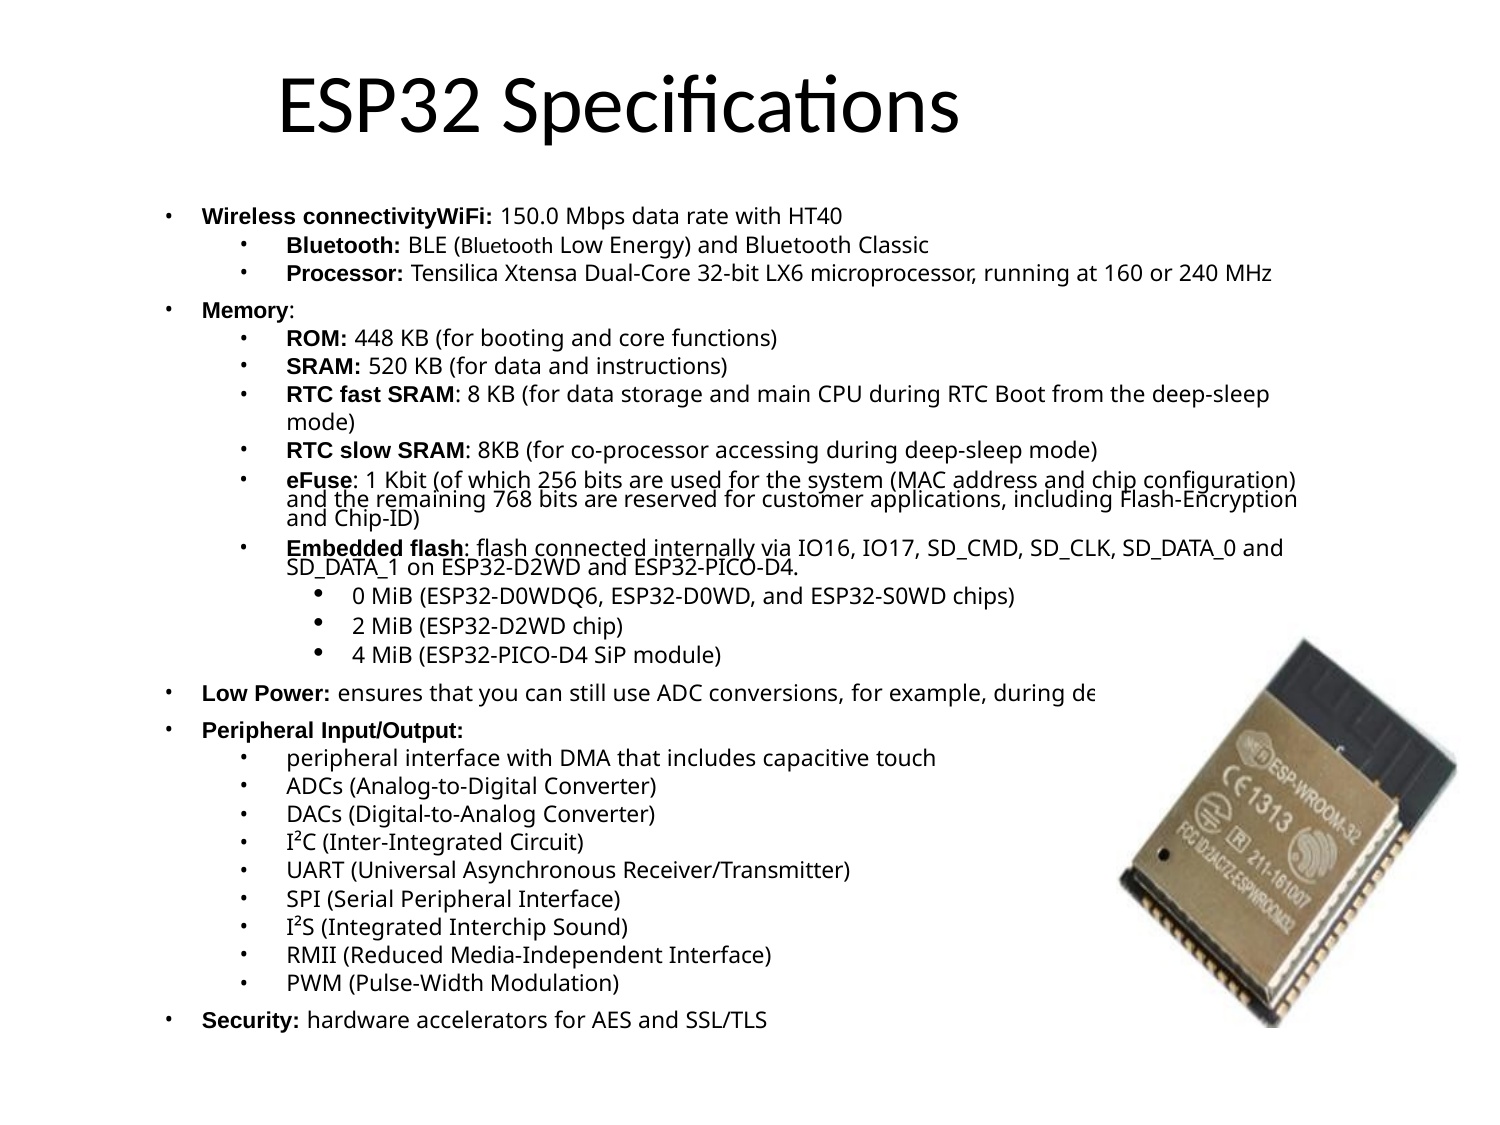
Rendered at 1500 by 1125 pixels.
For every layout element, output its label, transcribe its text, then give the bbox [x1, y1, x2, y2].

text_box Wireless connectivityWiFi: 150.0 Mbps data rate with HT40 Bluetooth: BLE (Bluetooth Low Energy) and Bluetooth Classic Processor: Tensilica Xtensa Dual-Core 32-bit LX6 microprocessor, running at 160 or 240 MHz Memory: ROM: 448 KB (for booting and core functions) SRAM: 520 KB (for data and instructions) RTC fast SRAM: 8 KB (for data storage and main CPU during RTC Boot from the deep-sleep mode) RTC slow SRAM: 8KB (for co-processor accessing during deep-sleep mode) eFuse: 1 Kbit (of which 256 bits are used for the system (MAC address and chip configuration) and the remaining 768 bits are reserved for customer applications, including Flash-Encryption and Chip-ID) Embedded flash: flash connected internally via IO16, IO17, SD_CMD, SD_CLK, SD_DATA_0 and SD_DATA_1 on ESP32-D2WD and ESP32-PICO-D4. 0 MiB (ESP32-D0WDQ6, ESP32-D0WD, and ESP32-S0WD chips) 2 MiB (ESP32-D2WD chip) 4 MiB (ESP32-PICO-D4 SiP module) Low Power: ensures that you can still use ADC conversions, for example, during deep sleep. Peripheral Input/Output: peripheral interface with DMA that includes capacitive touch ADCs (Analog-to-Digital Converter) DACs (Digital-to-Analog Converter) I²C (Inter-Integrated Circuit) UART (Universal Asynchronous Receiver/Transmitter) SPI (Serial Peripheral Interface) I²S (Integrated Interchip Sound) RMII (Reduced Media-Independent Interface) PWM (Pulse-Width Modulation) Security: hardware accelerators for AES and SSL/TLS [162, 200, 1325, 1033]
picture [1095, 622, 1461, 1028]
title ESP32 Specifications [275, 3, 1091, 194]
